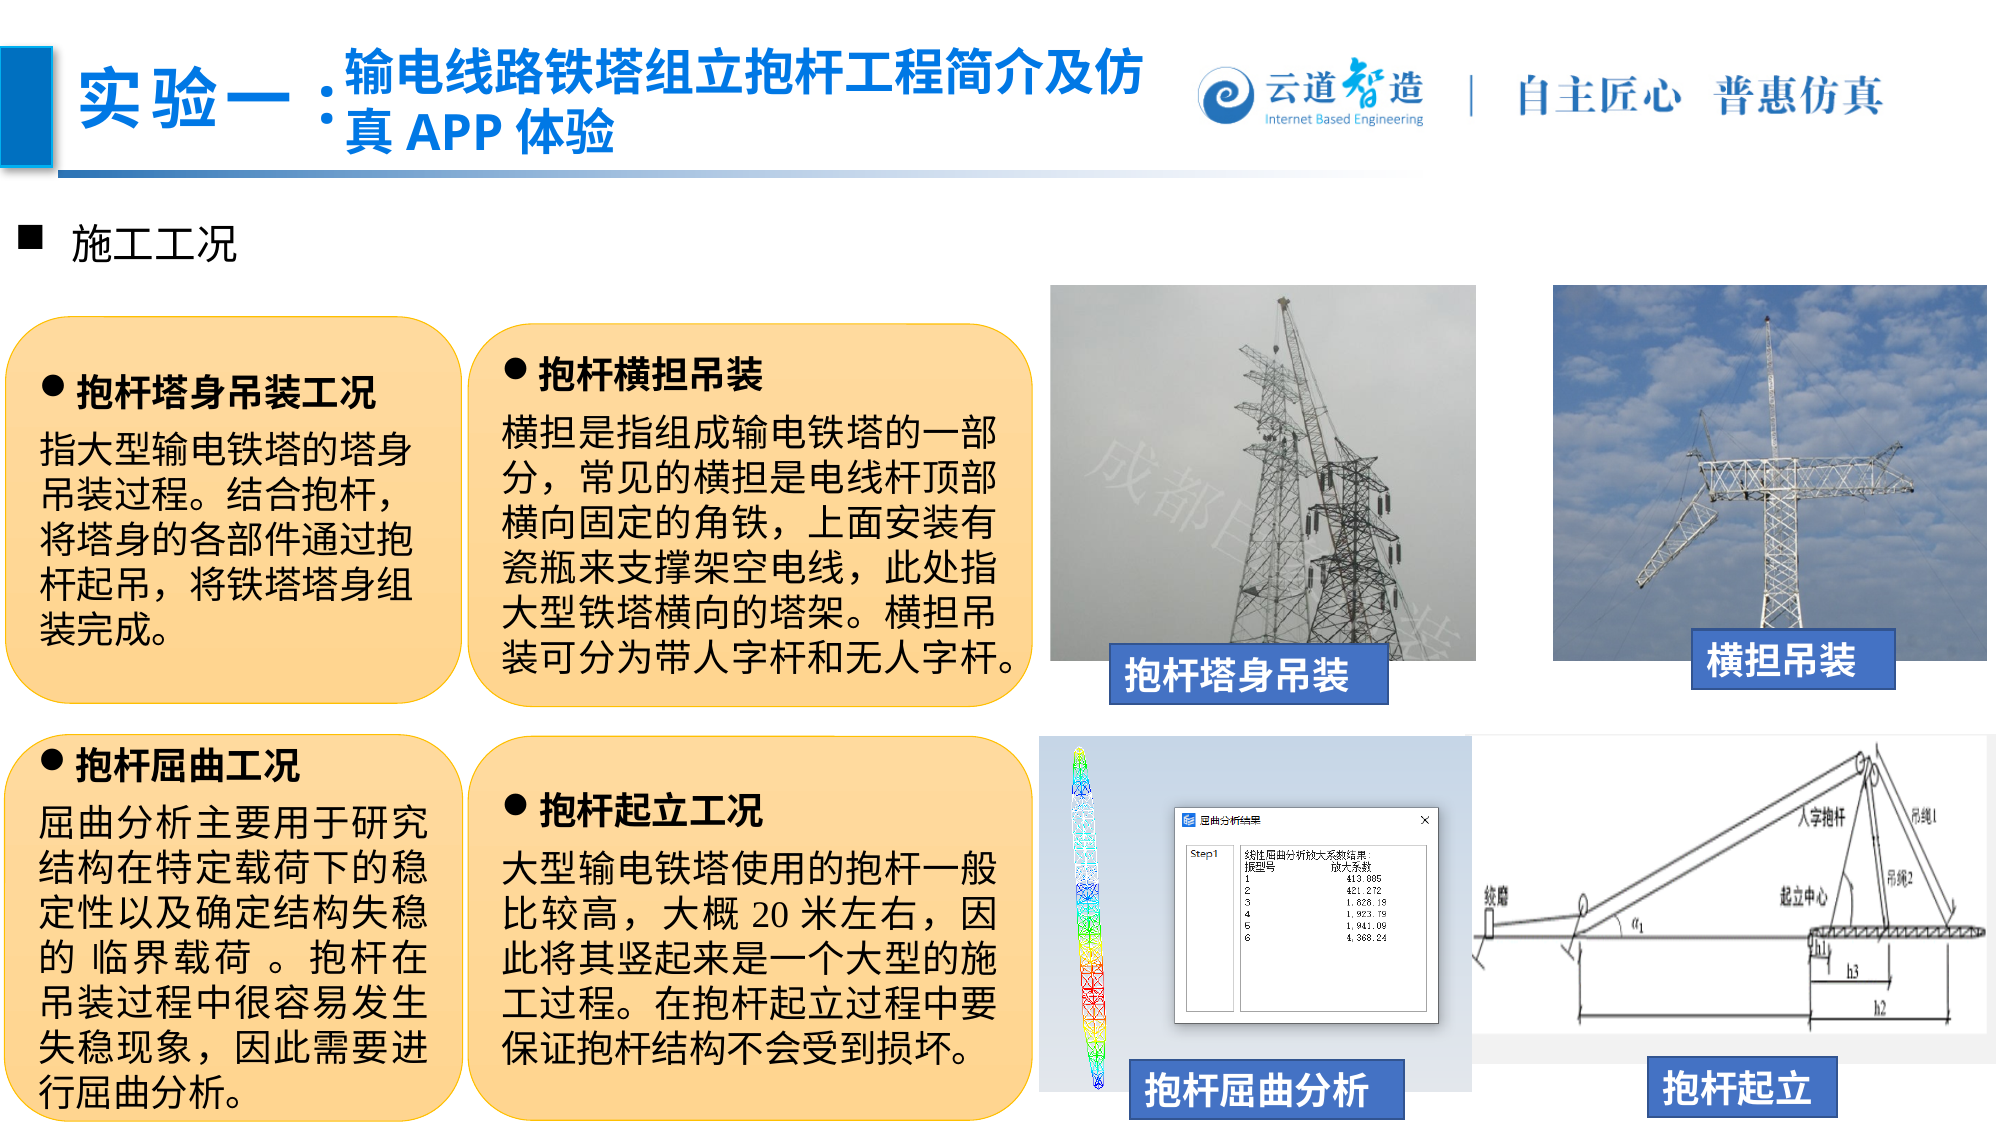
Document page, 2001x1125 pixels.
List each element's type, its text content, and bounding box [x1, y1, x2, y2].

text_box 抱杆屈曲工况 屈曲分析主要用于研究结构在特定载荷下的稳定性以及确定结构失稳的 临界载荷 。抱杆在吊装过程中很容易发生失稳现象，因此需要进行屈曲分析。 [3, 734, 464, 1122]
text_box 抱杆塔身吊装 [1109, 661, 1389, 705]
text_box 施工工况 [0, 210, 494, 276]
text_box 抱杆起立工况 大型输电铁塔使用的抱杆一般比较高，大概20米左右，因此将其竖起来是一个大型的施工过程。在抱杆起立过程中要保证抱杆结构不会受到损坏。 [467, 735, 1033, 1121]
picture [0, 1, 2000, 1125]
text_box 输电线路铁塔组立抱杆工程简介及仿真APP体验 [329, 33, 1185, 169]
text_box 抱杆起立 [1647, 1064, 1838, 1118]
text_box 抱杆横担吊装 横担是指组成输电铁塔的一部分，常见的横担是电线杆顶部横向固定的角铁，上面安装有瓷瓶来支撑架空电线，此处指大型铁塔横向的塔架。横担吊装可分为带人字杆和无人字杆。 [467, 323, 1033, 708]
text_box 横担吊装 [1691, 662, 1896, 690]
text_box 抱杆屈曲分析 [1129, 1092, 1405, 1120]
text_box 抱杆塔身吊装工况 指大型输电铁塔的塔身吊装过程。结合抱杆，将塔身的各部件通过抱杆起吊，将铁塔塔身组装完成。 [5, 316, 462, 704]
title 实验一: [61, 24, 330, 170]
